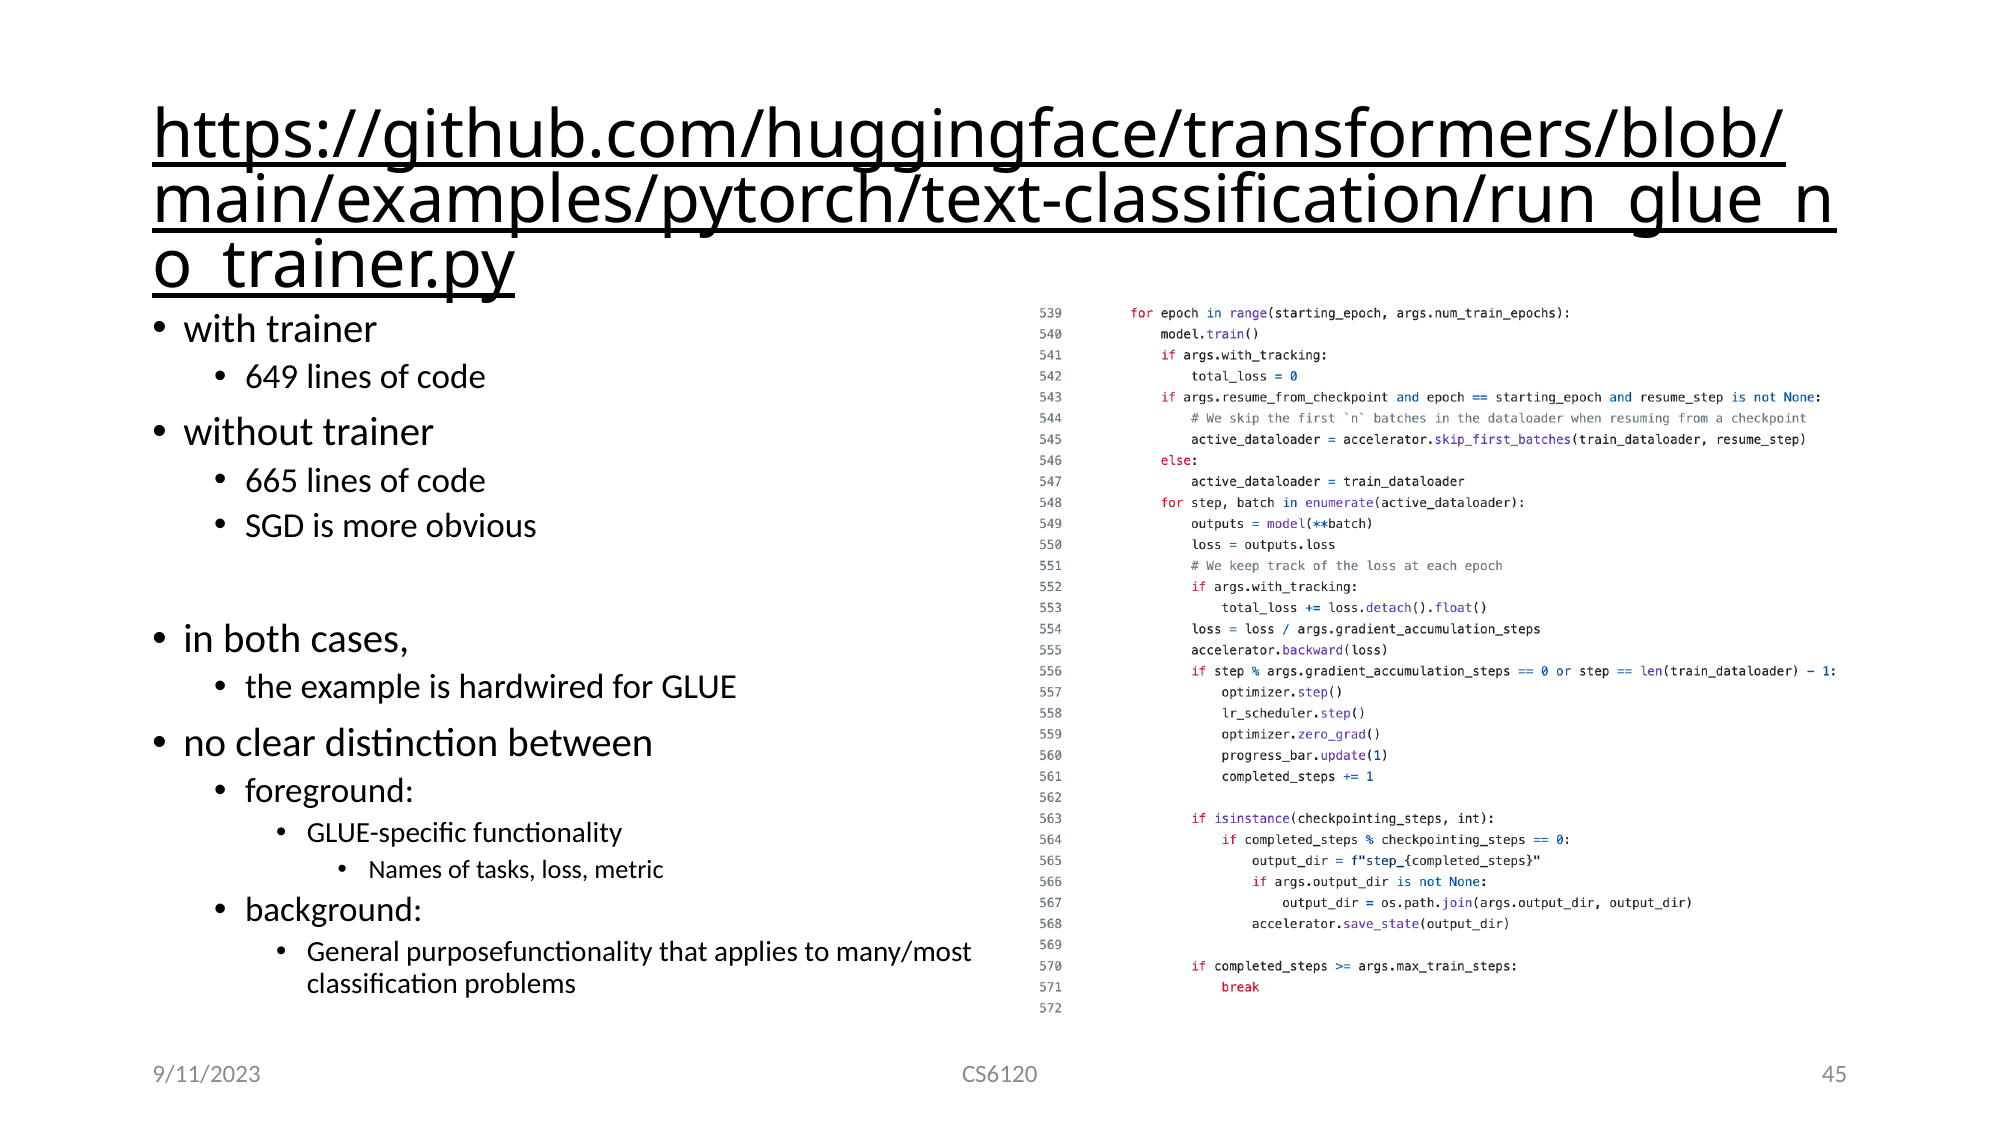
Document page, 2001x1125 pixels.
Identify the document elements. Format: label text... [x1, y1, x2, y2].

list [1019, 299, 1856, 1014]
list with trainer 649 lines of code without trainer 665 lines of code SGD is more obvious in both cases, the example is hardwired for GLUE no clear distinction between foreground: GLUE-specific functionality Names of tasks, loss, metric background: General purposefunctionality that applies to many/most classification problems [137, 299, 988, 1014]
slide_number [137, 1042, 588, 1103]
title https://github.com/huggingface/transformers/blob/main/examples/pytorch/text-classification/run_glue_no_trainer.py [137, 59, 1863, 278]
slide_number 45 [1412, 1042, 1863, 1103]
footer CS6120 [662, 1042, 1338, 1103]
